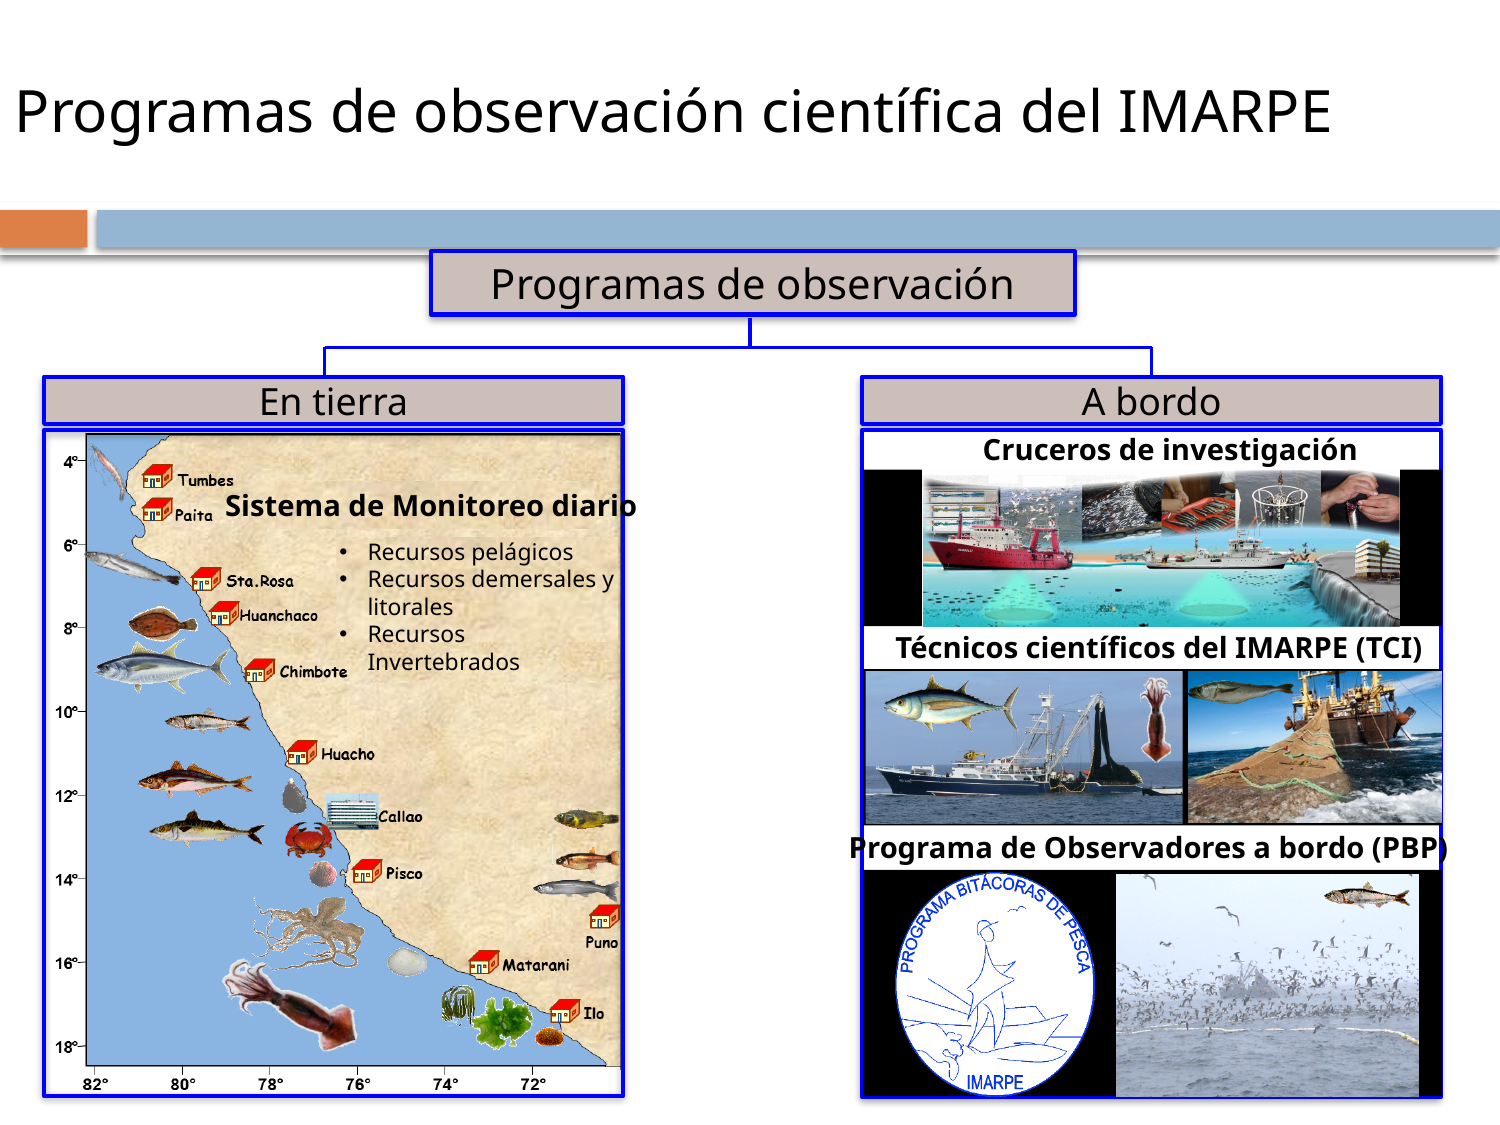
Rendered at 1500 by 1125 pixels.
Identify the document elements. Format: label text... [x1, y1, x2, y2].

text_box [43, 429, 631, 1097]
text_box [43, 251, 1442, 425]
text_box Programas de observación científica del IMARPE [0, 66, 1483, 152]
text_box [861, 423, 1443, 1098]
